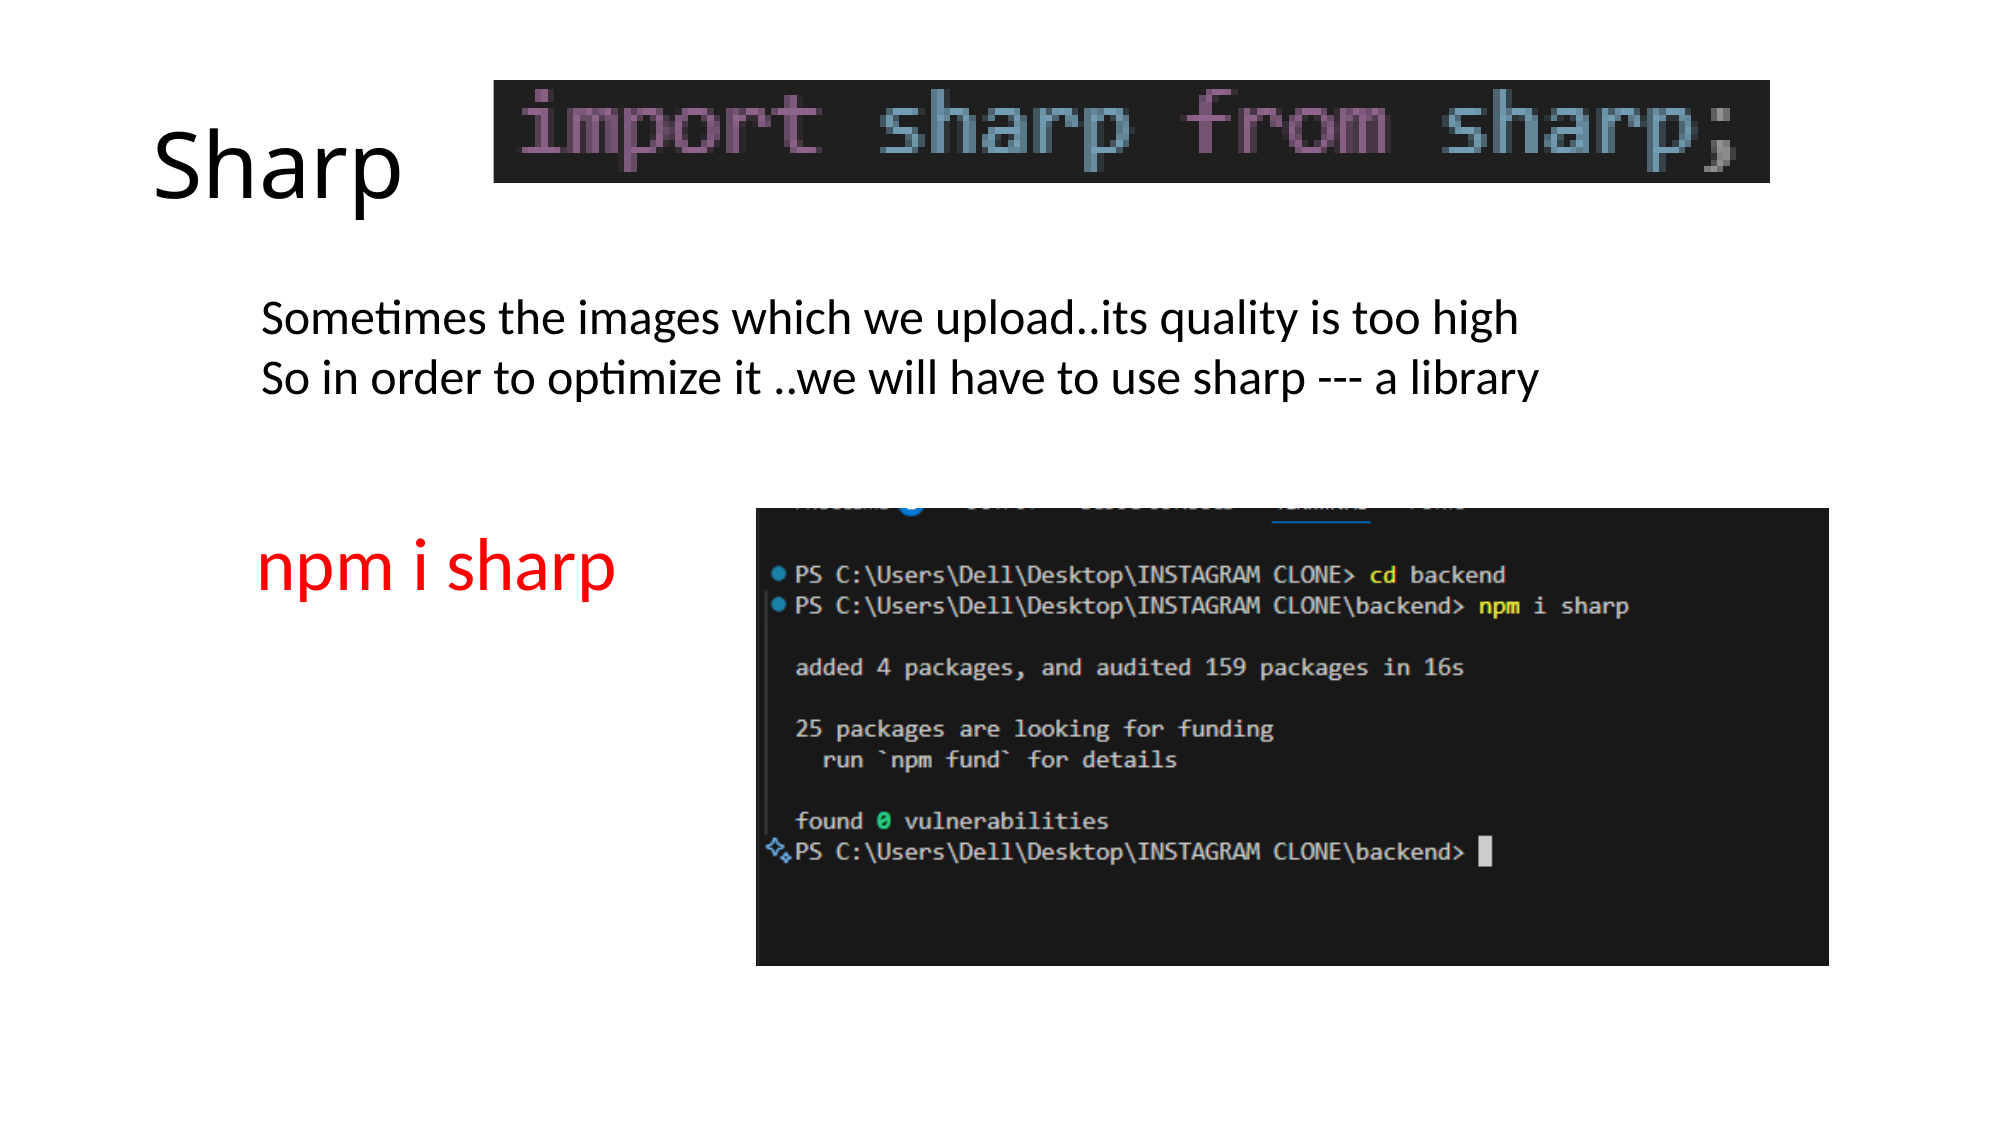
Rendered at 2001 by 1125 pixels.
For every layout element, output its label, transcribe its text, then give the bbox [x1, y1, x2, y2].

text_box npm i sharp [241, 508, 632, 614]
picture [493, 80, 1770, 183]
title Sharp [137, 59, 1863, 278]
text_box Sometimes the images which we upload..its quality is too high So in order to optimize it ..we will have to use sharp --- a library [246, 277, 1556, 412]
picture [756, 508, 1829, 966]
